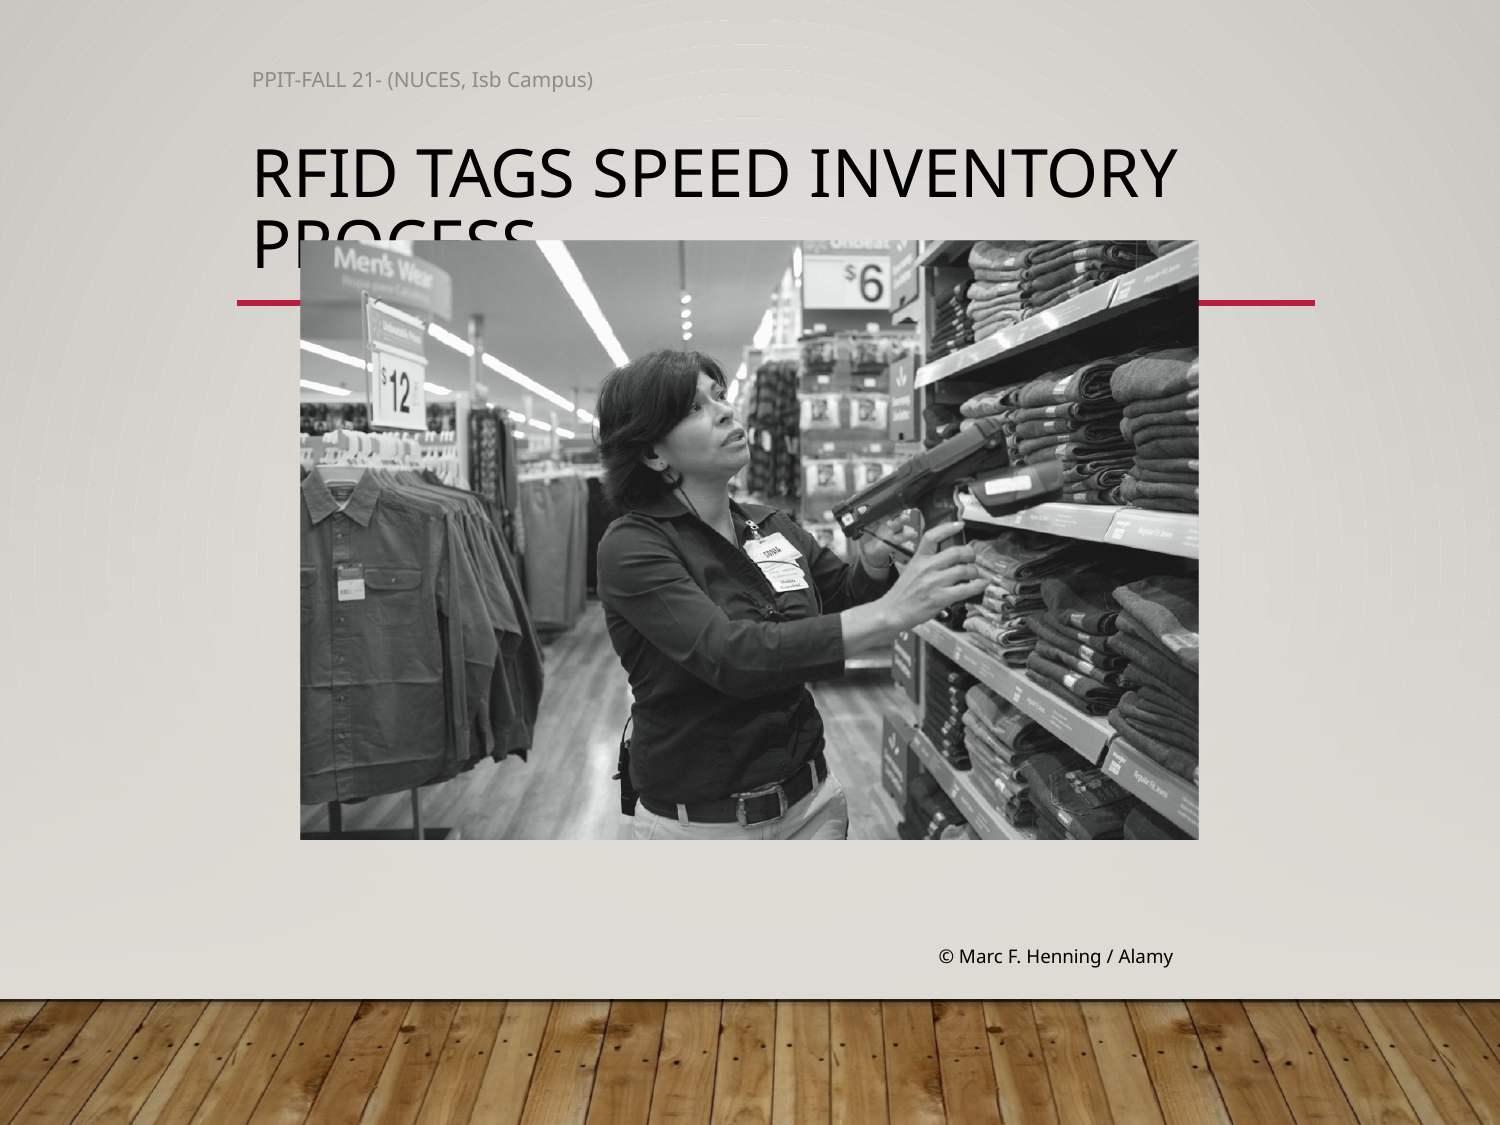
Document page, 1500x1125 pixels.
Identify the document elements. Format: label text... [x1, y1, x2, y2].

footer PPIT-FALL 21- (NUCES, Isb Campus) [236, 54, 899, 105]
picture [0, 999, 1500, 1125]
picture [299, 237, 1201, 840]
title RFID Tags Speed Inventory Process [236, 131, 1315, 305]
text_box © Marc F. Henning / Alamy [612, 937, 1188, 975]
